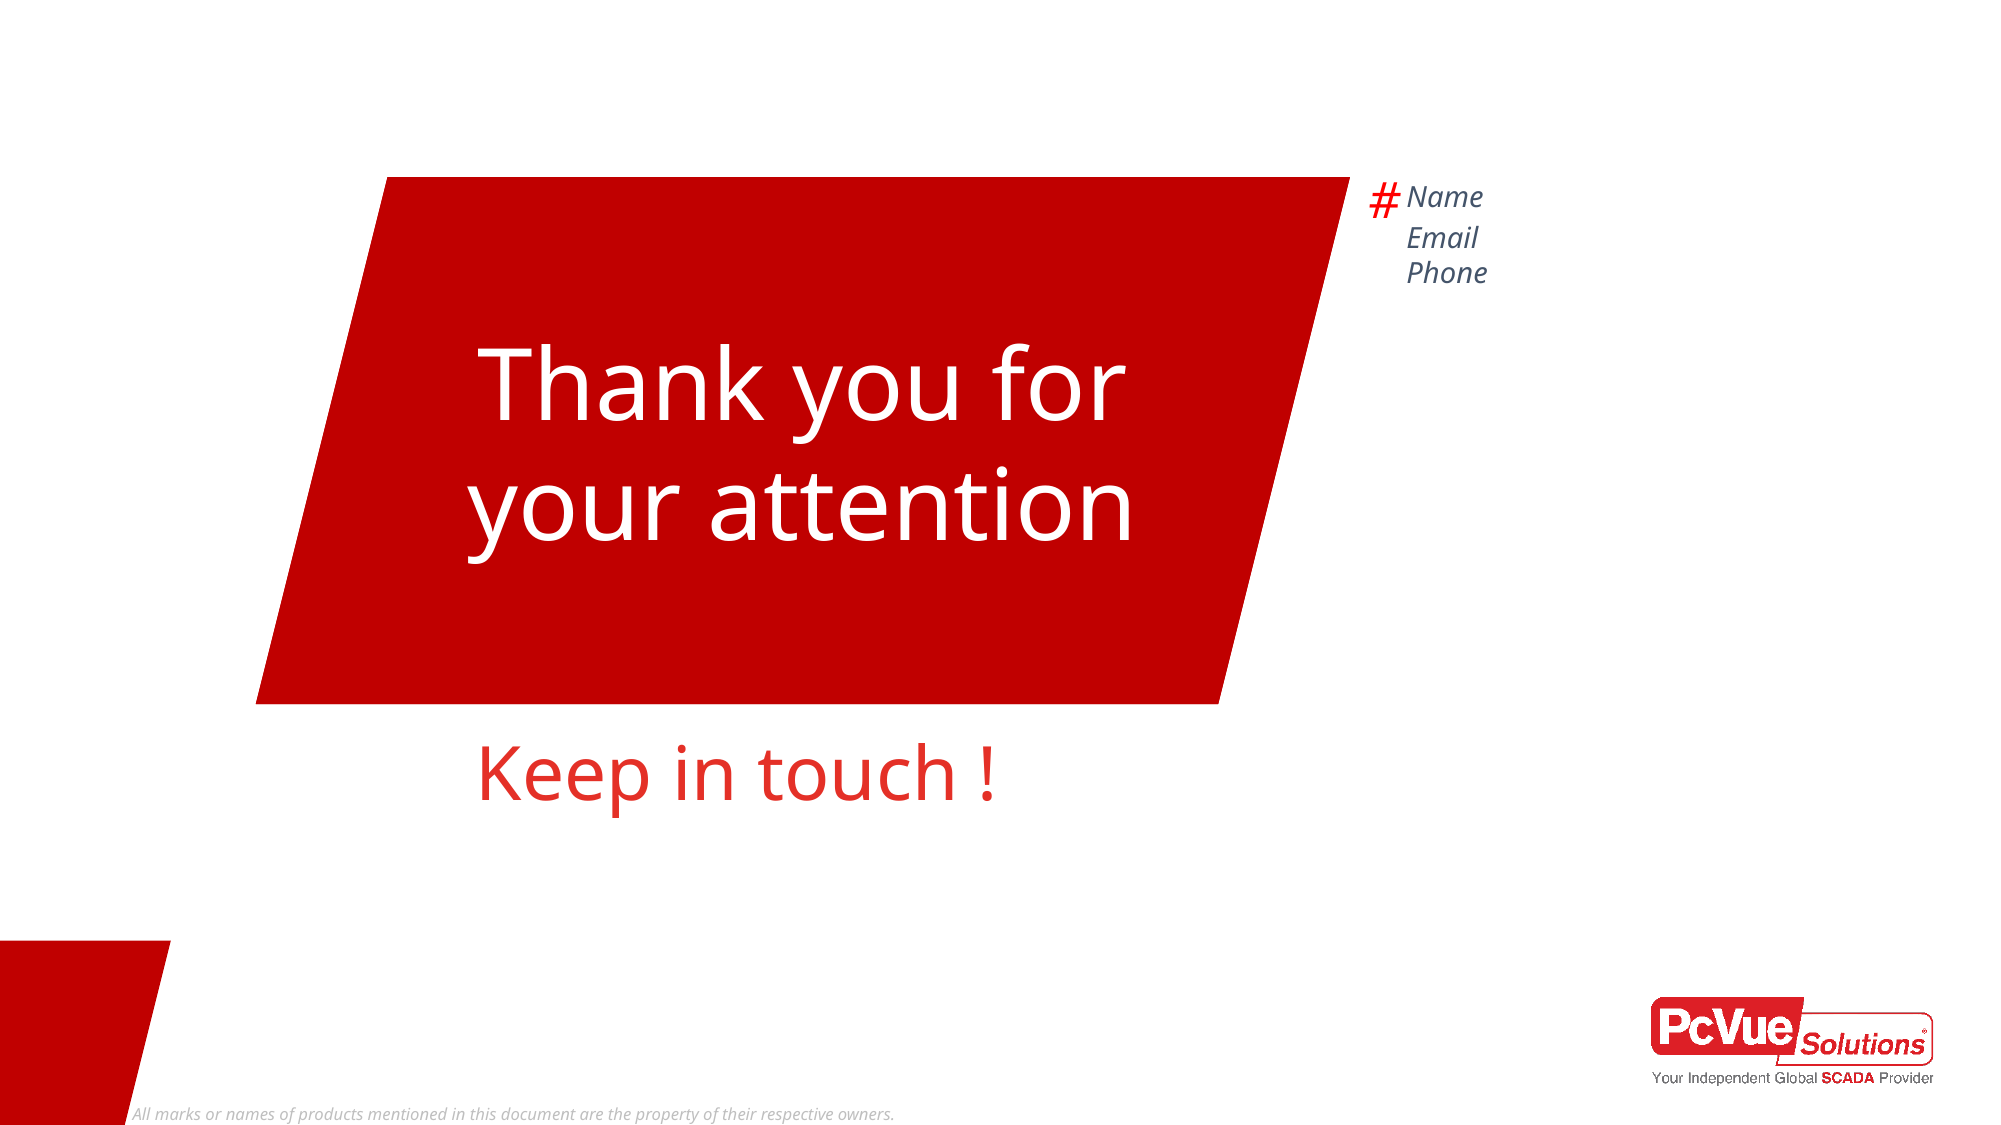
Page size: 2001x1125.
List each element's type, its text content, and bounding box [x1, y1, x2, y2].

text_box Email Phone [1391, 211, 2000, 297]
text_box Thank you for your attention [254, 176, 1352, 706]
text_box # [1353, 160, 1425, 236]
text_box Name [1425, 170, 2000, 211]
subtitle Keep in touch ! [249, 727, 1225, 863]
picture [1651, 997, 1934, 1088]
